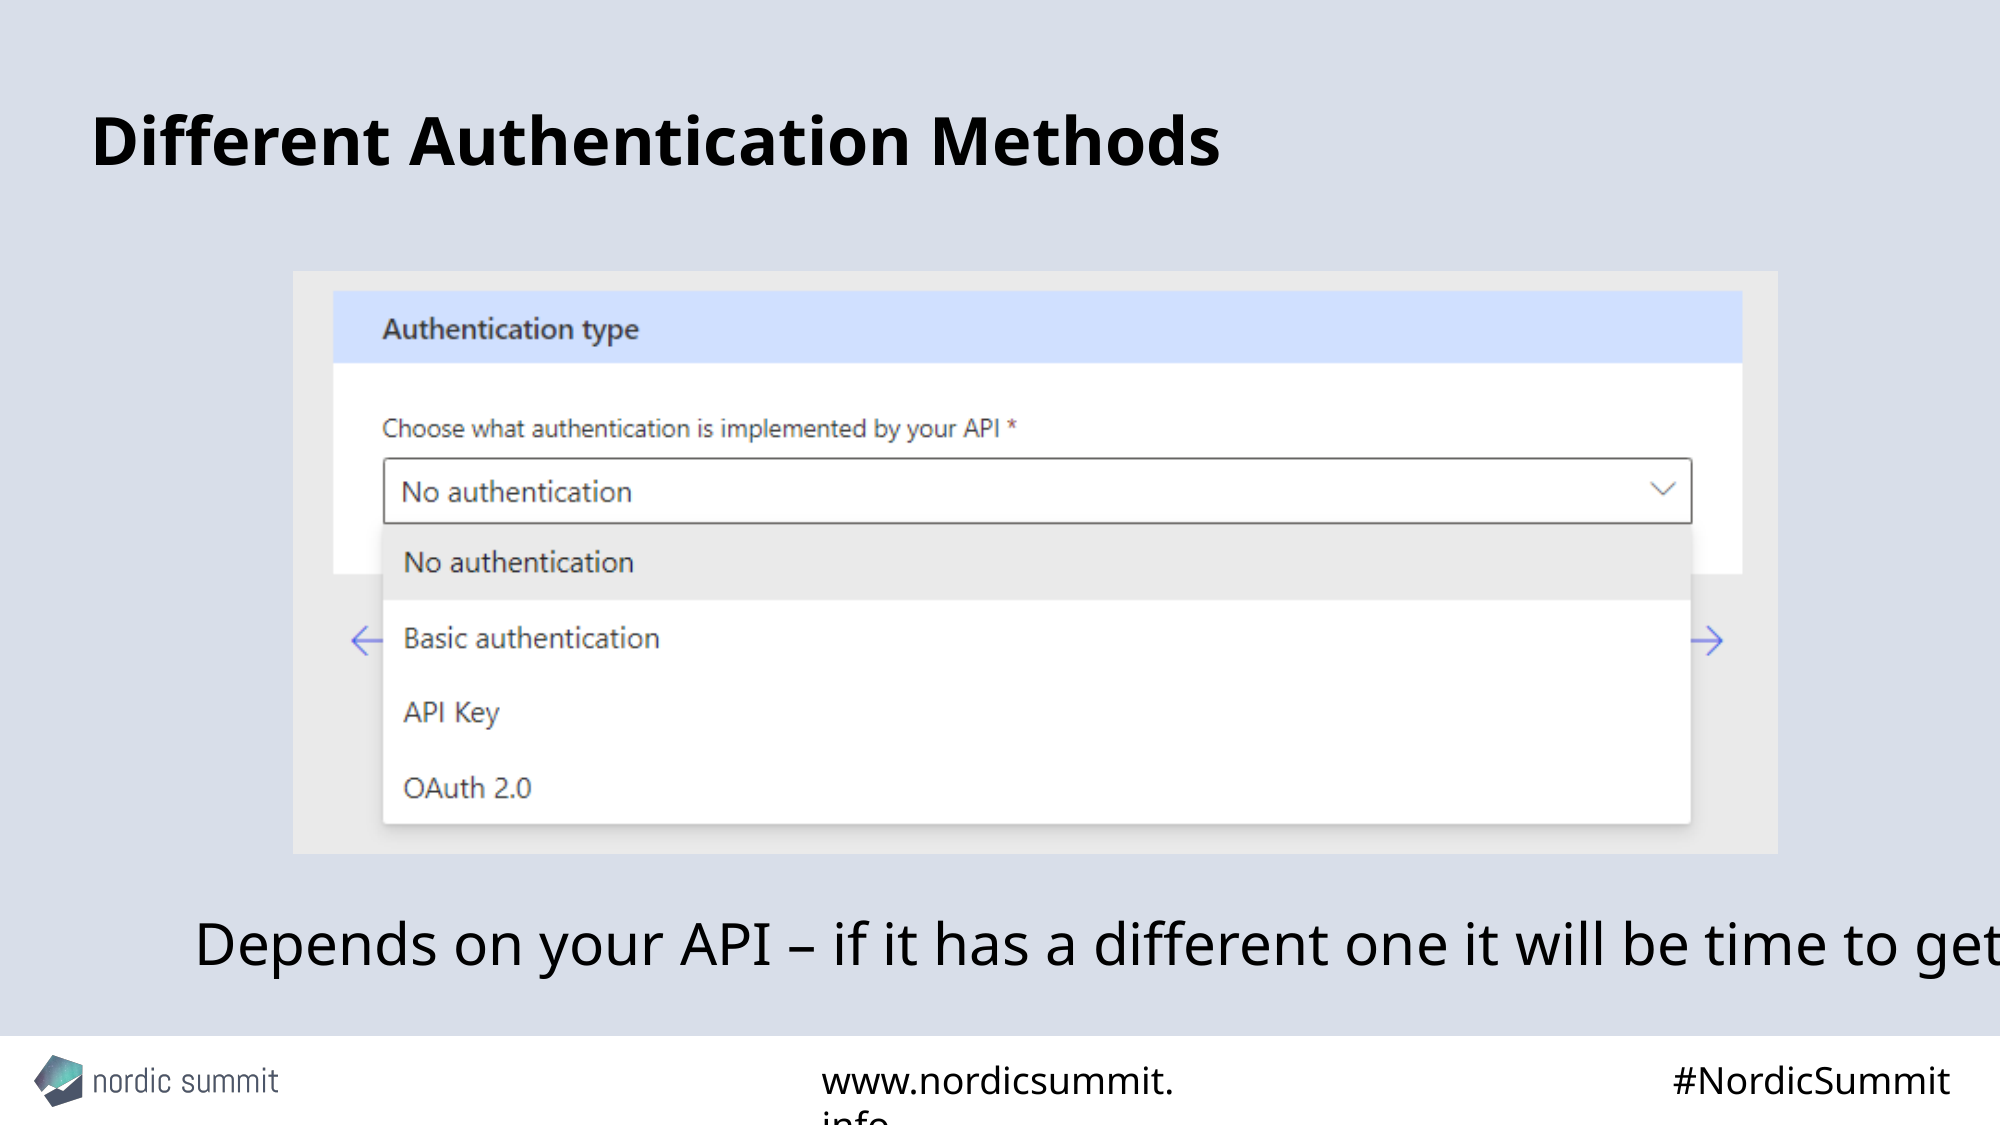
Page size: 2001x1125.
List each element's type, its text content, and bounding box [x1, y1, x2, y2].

text_box Depends on your API – if it has a different one it will be time to get creative [179, 899, 330, 1050]
picture [0, 0, 2000, 1036]
title Different Authentication Methods [75, 75, 1913, 175]
picture [34, 1055, 278, 1107]
